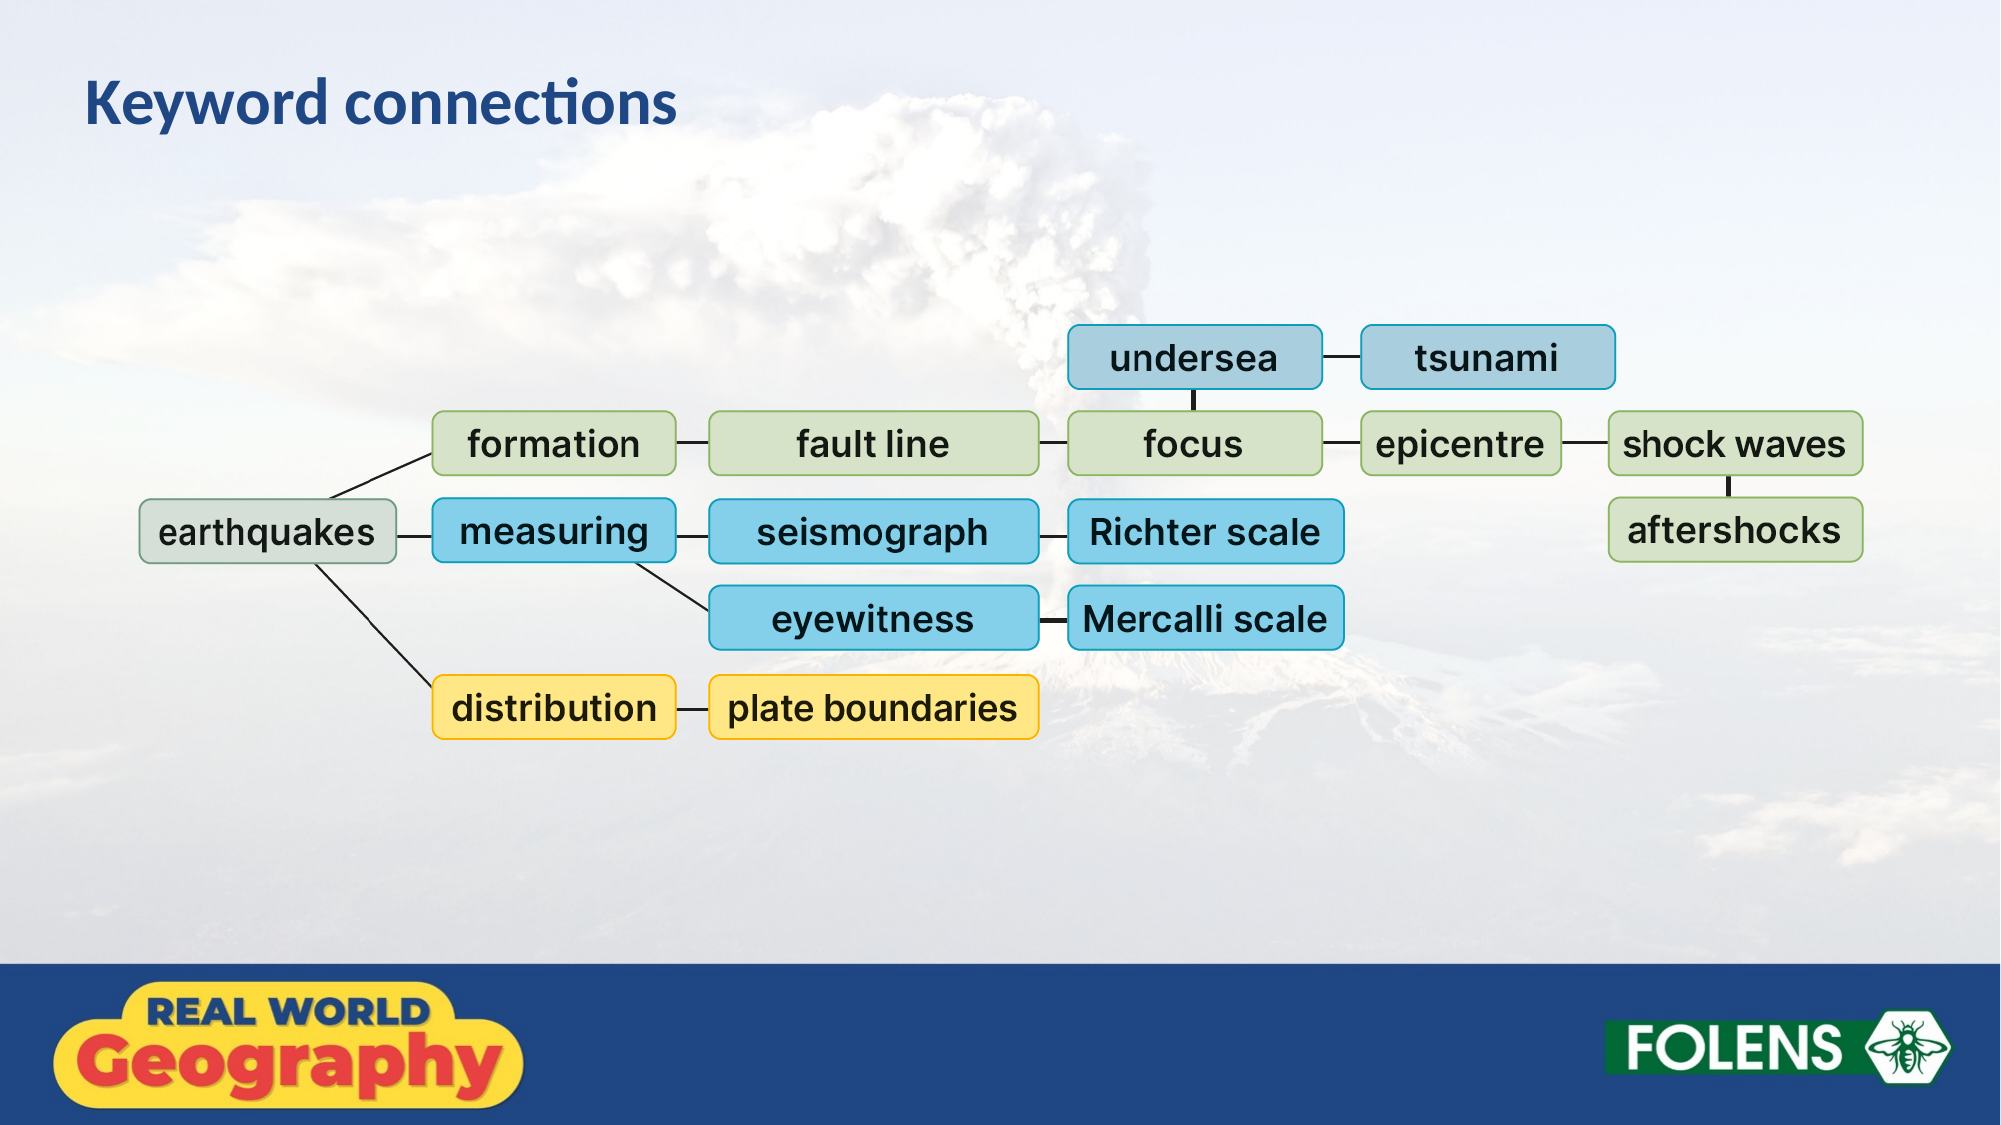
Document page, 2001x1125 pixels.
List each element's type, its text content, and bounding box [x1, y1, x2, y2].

picture [0, 0, 2001, 1125]
text_box Keyword connections [70, 59, 1796, 161]
